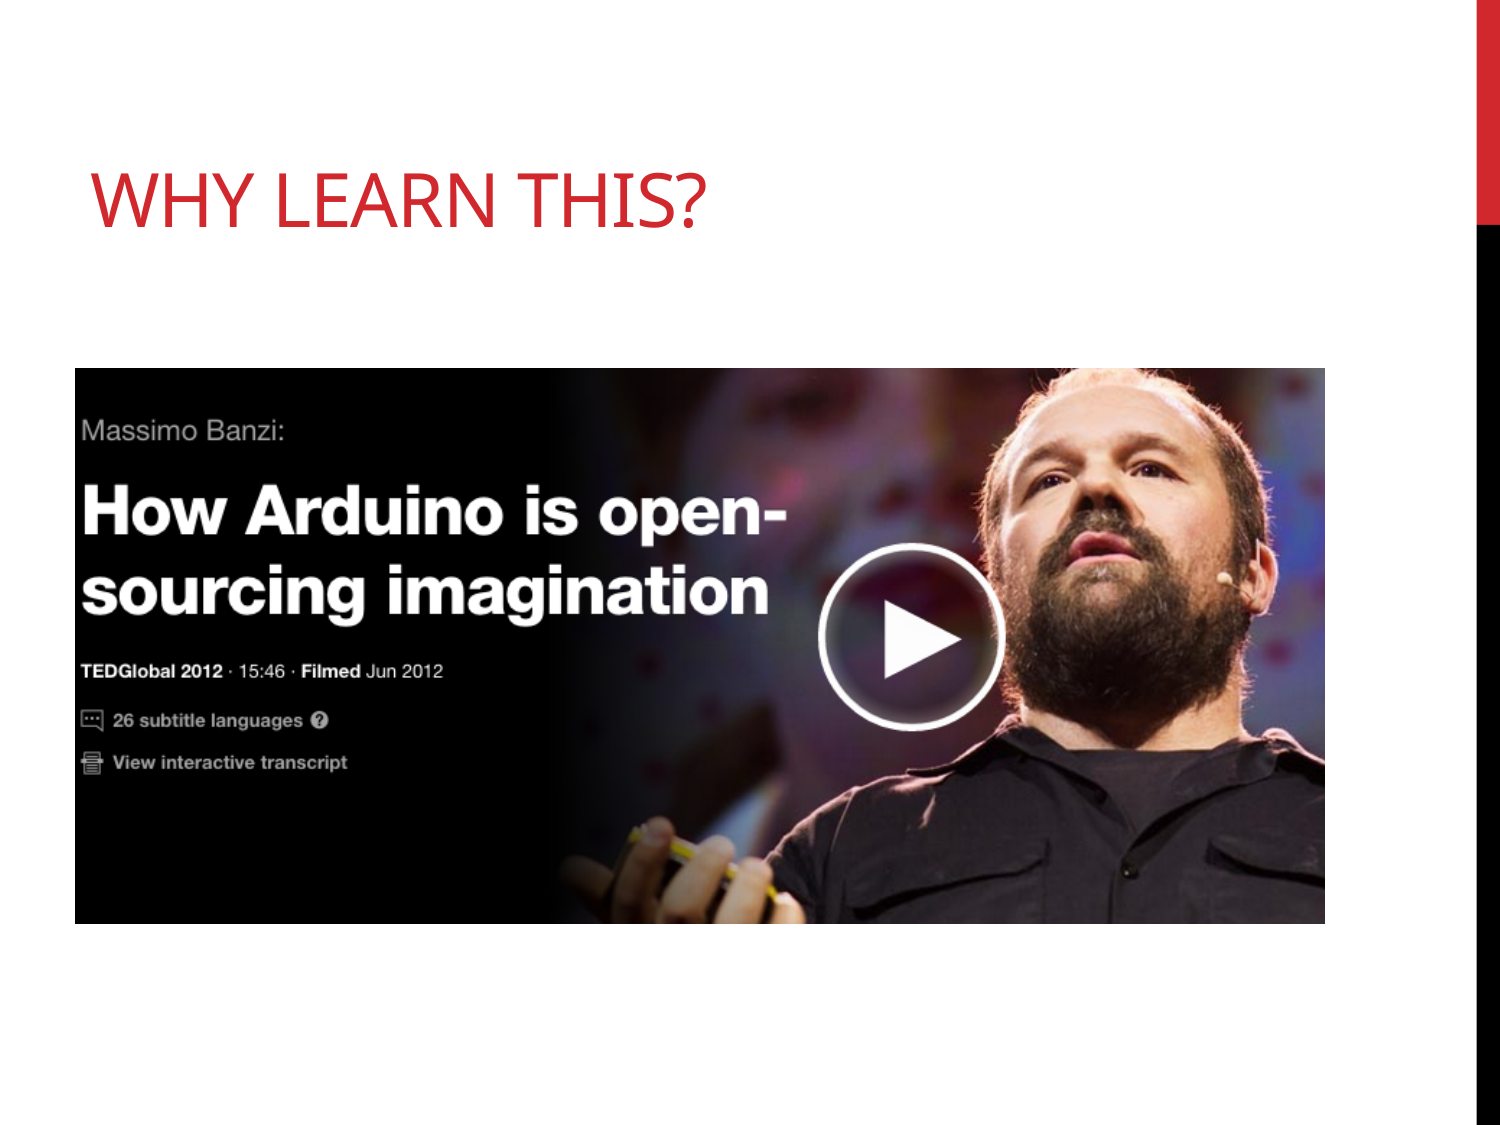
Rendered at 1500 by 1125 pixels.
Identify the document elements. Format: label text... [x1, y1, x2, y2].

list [74, 286, 1326, 1006]
title Why Learn this? [75, 25, 1025, 250]
